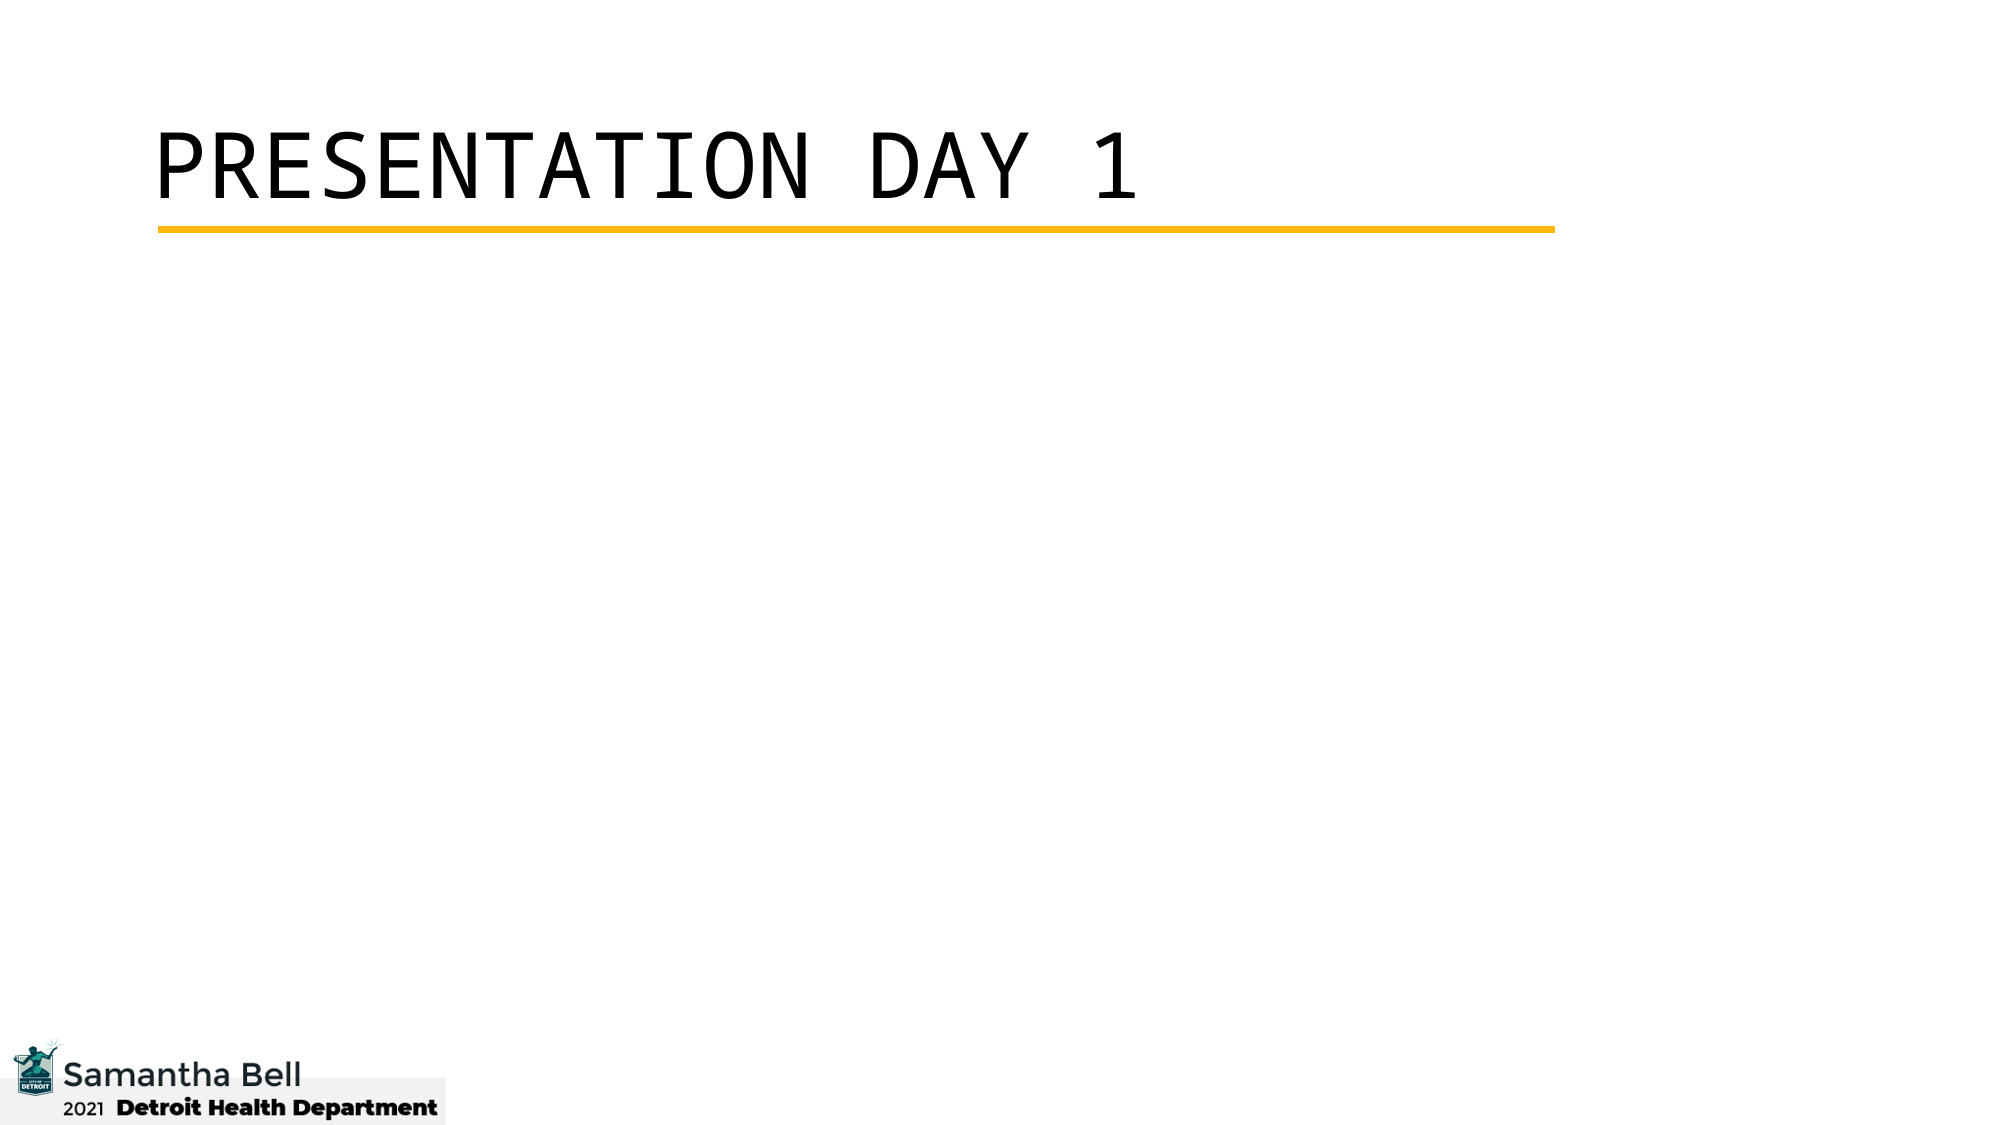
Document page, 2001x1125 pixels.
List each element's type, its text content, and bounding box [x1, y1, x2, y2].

picture [0, 1035, 446, 1125]
title PRESENTATION DAY 1 [137, 59, 1863, 278]
